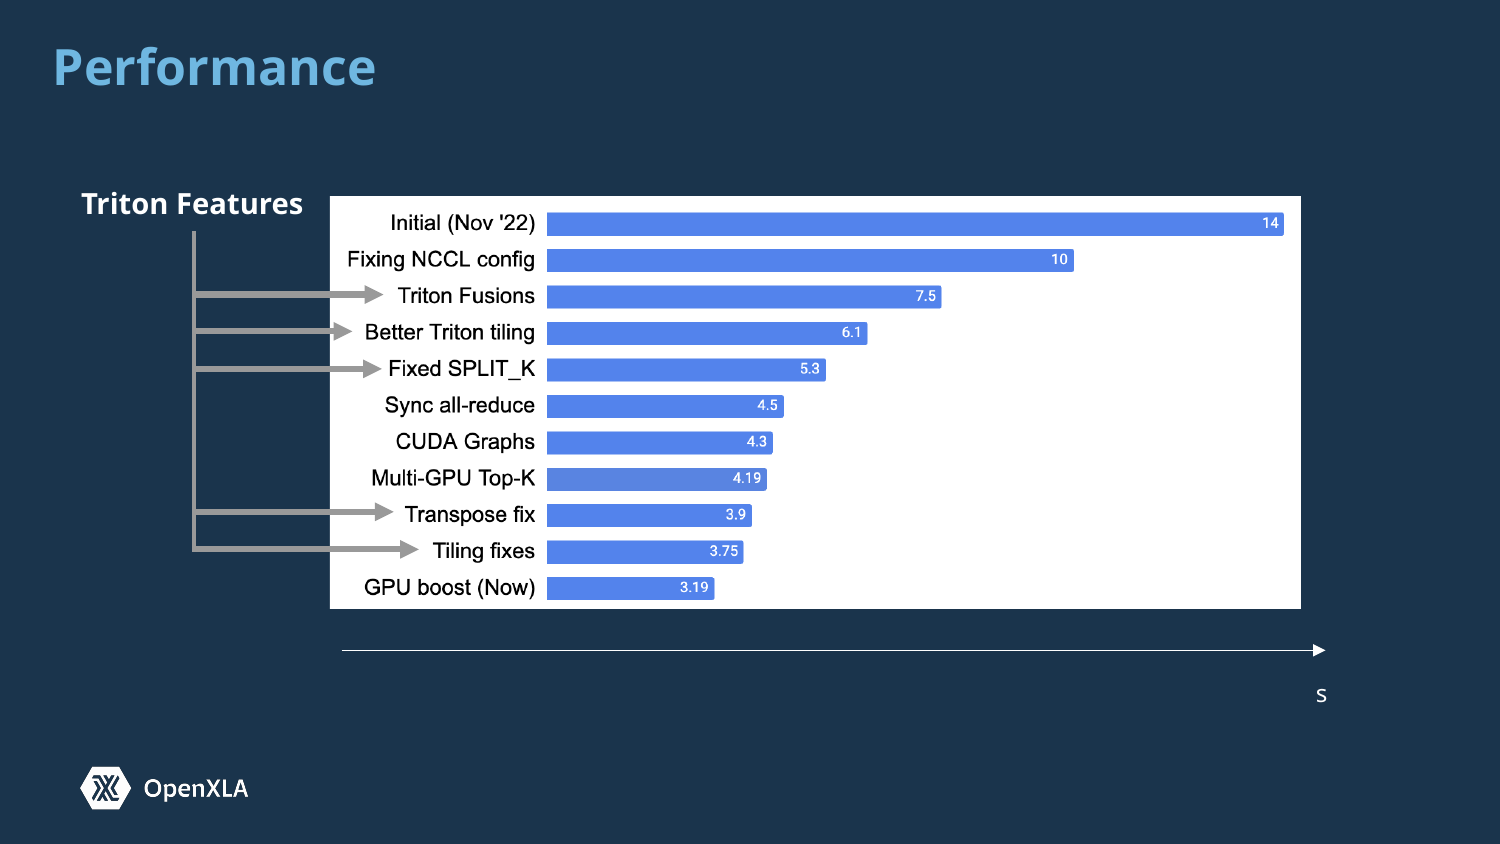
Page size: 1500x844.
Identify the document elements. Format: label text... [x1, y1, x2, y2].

text_box Performance [37, 20, 1500, 114]
text_box s [1300, 662, 1361, 723]
picture [329, 196, 1302, 609]
picture [79, 766, 249, 811]
text_box Triton Features [66, 170, 323, 235]
